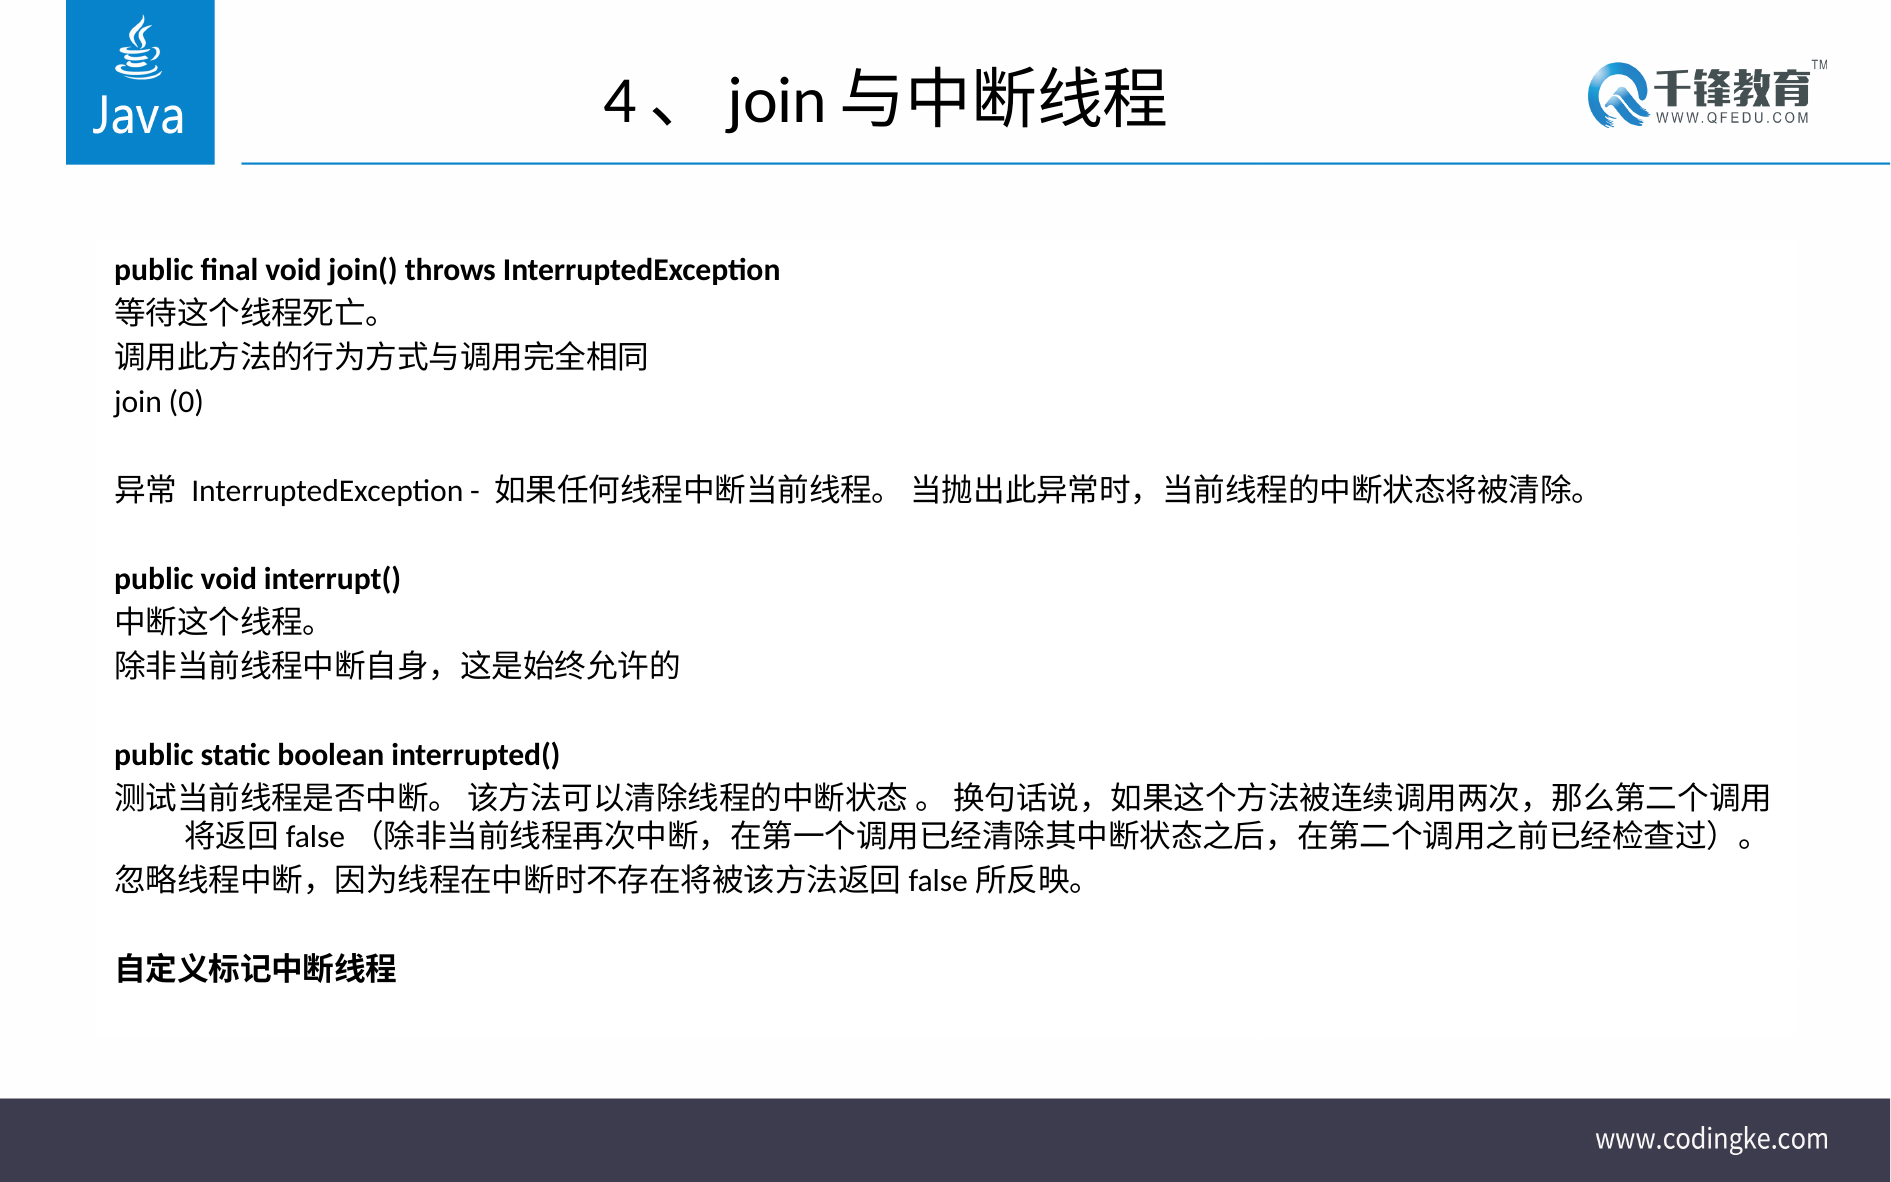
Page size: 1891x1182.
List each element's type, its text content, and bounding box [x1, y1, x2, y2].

picture [0, 0, 1891, 1182]
list public final void join() throws InterruptedException 等待这个线程死亡。 调用此方法的行为方式与调用完全相同 join (0) 异常 InterruptedException - 如果任何线程中断当前线程。 当抛出此异常时，当前线程的中断状态将被清除。 public void interrupt() 中断这个线程。 除非当前线程中断自身，这是始终允许的 public static boolean interrupted() 测试当前线程是否中断。 该方法可以清除线程的中断状态 。 换句话说，如果这个方法被连续调用两次，那么第二个调用将返回false（除非当前线程再次中断，在第一个调用已经清除其中断状态之后，在第二个调用之前已经检查过）。 忽略线程中断，因为线程在中断时不存在将被该方法返回false所反映。 自定义标记中断线程 [92, 237, 1798, 1038]
title 4、join与中断线程 [236, 47, 1536, 147]
